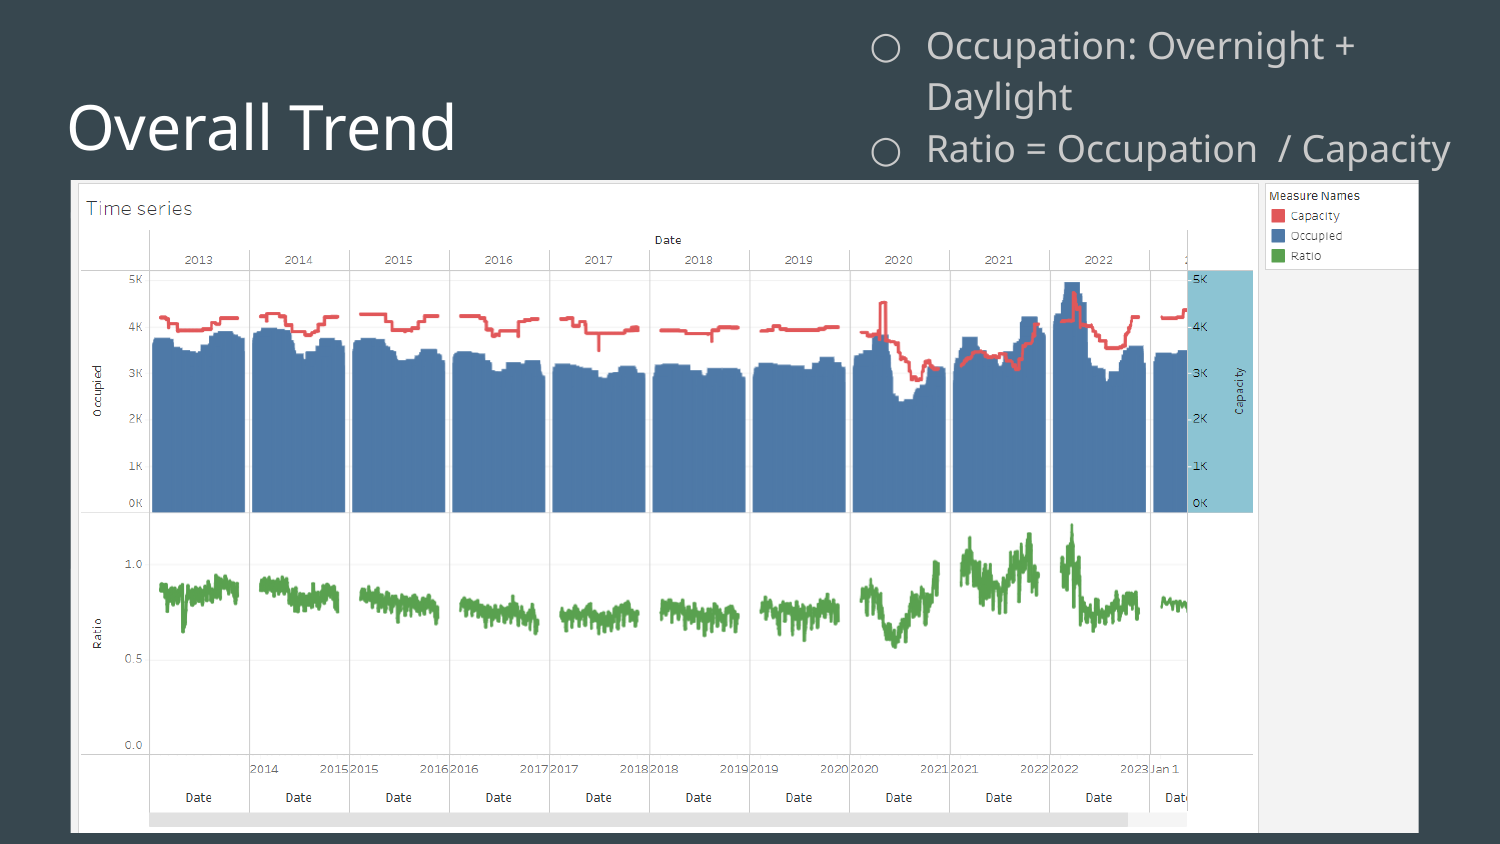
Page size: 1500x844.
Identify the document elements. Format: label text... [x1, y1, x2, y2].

text_box Occupation: Overnight + Daylight Ratio = Occupation / Capacity Tableau + Python [535, 0, 1500, 237]
picture [70, 179, 1419, 834]
title Overall Trend [51, 72, 535, 167]
